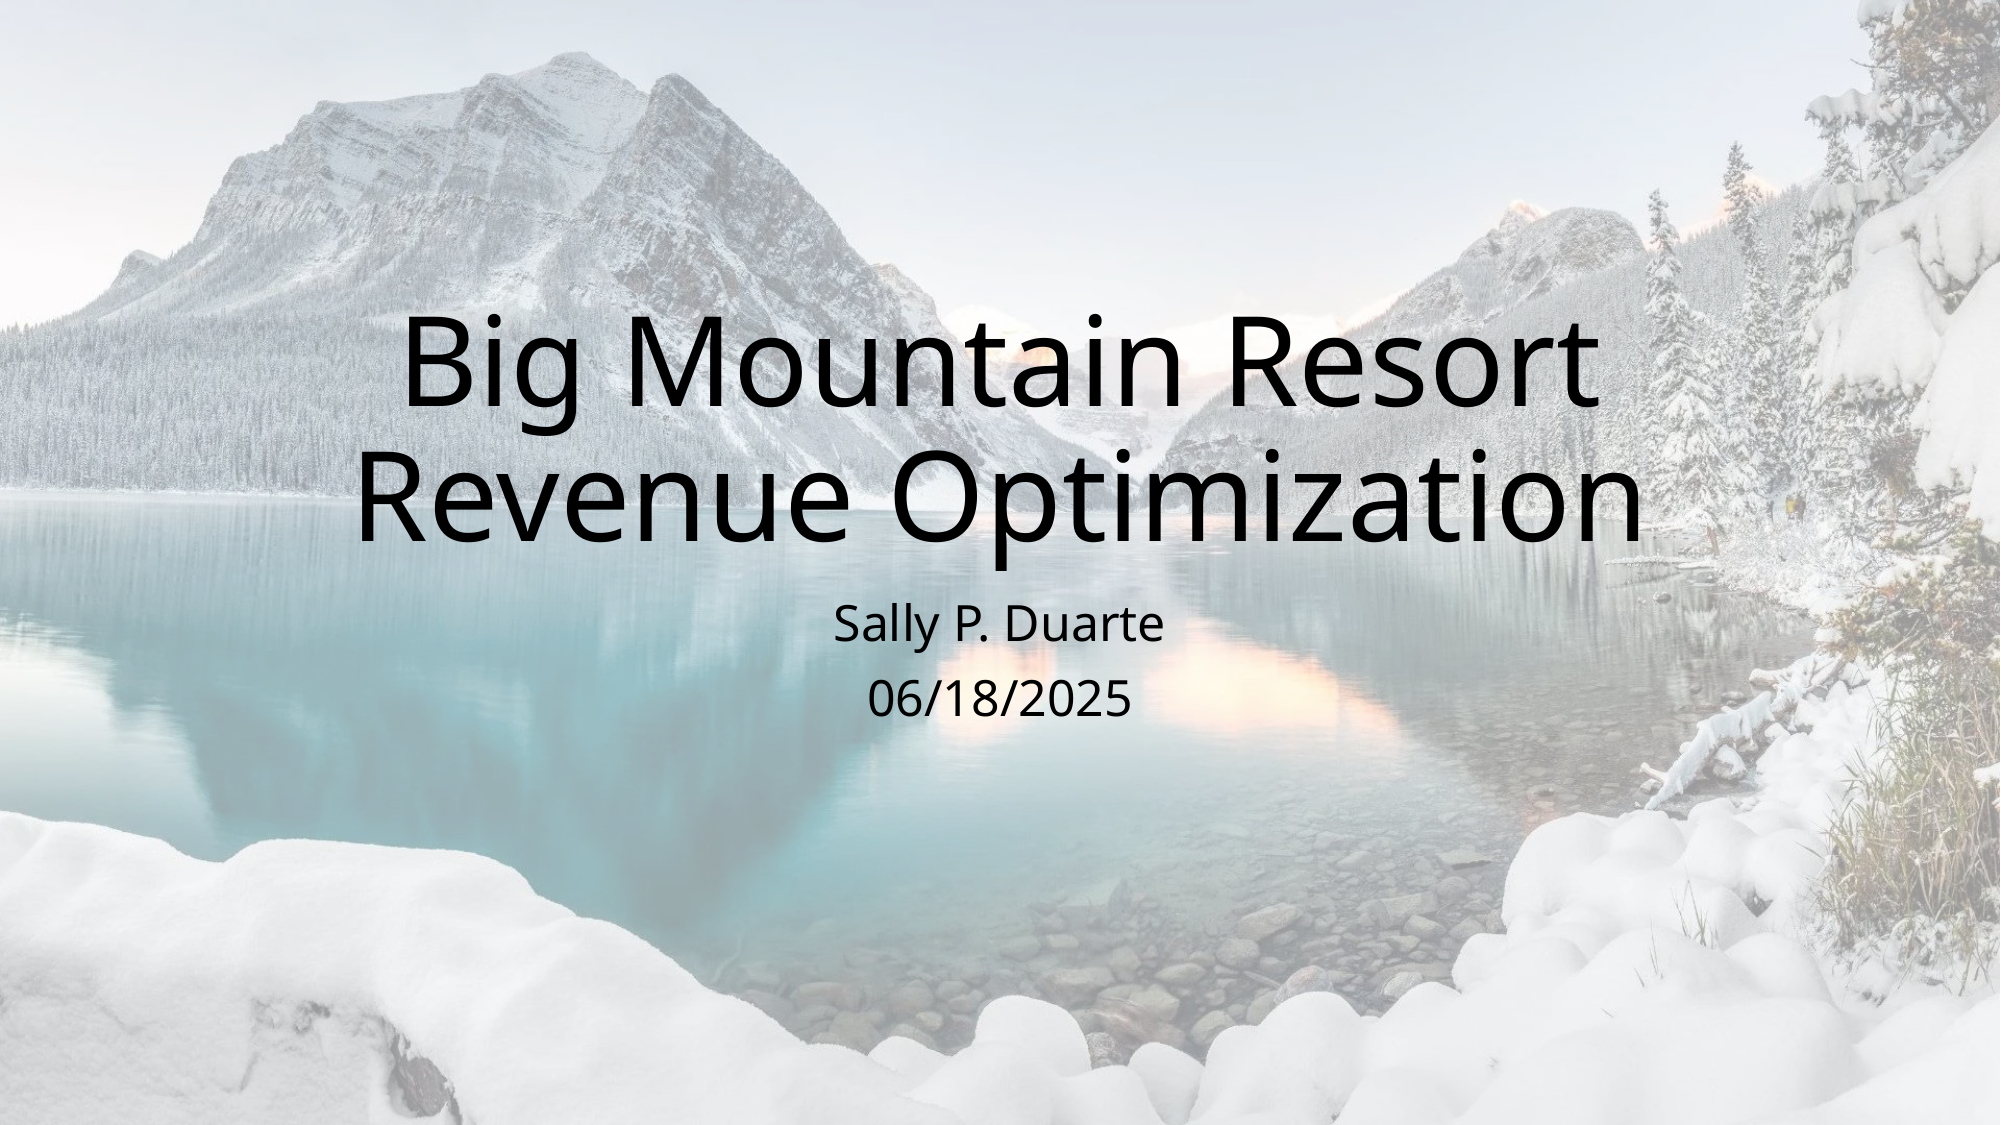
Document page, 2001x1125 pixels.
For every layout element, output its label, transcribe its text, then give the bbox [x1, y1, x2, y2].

subtitle Sally P. Duarte 06/18/2025 [249, 590, 1750, 863]
title Big Mountain Resort Revenue Optimization [249, 184, 1750, 576]
